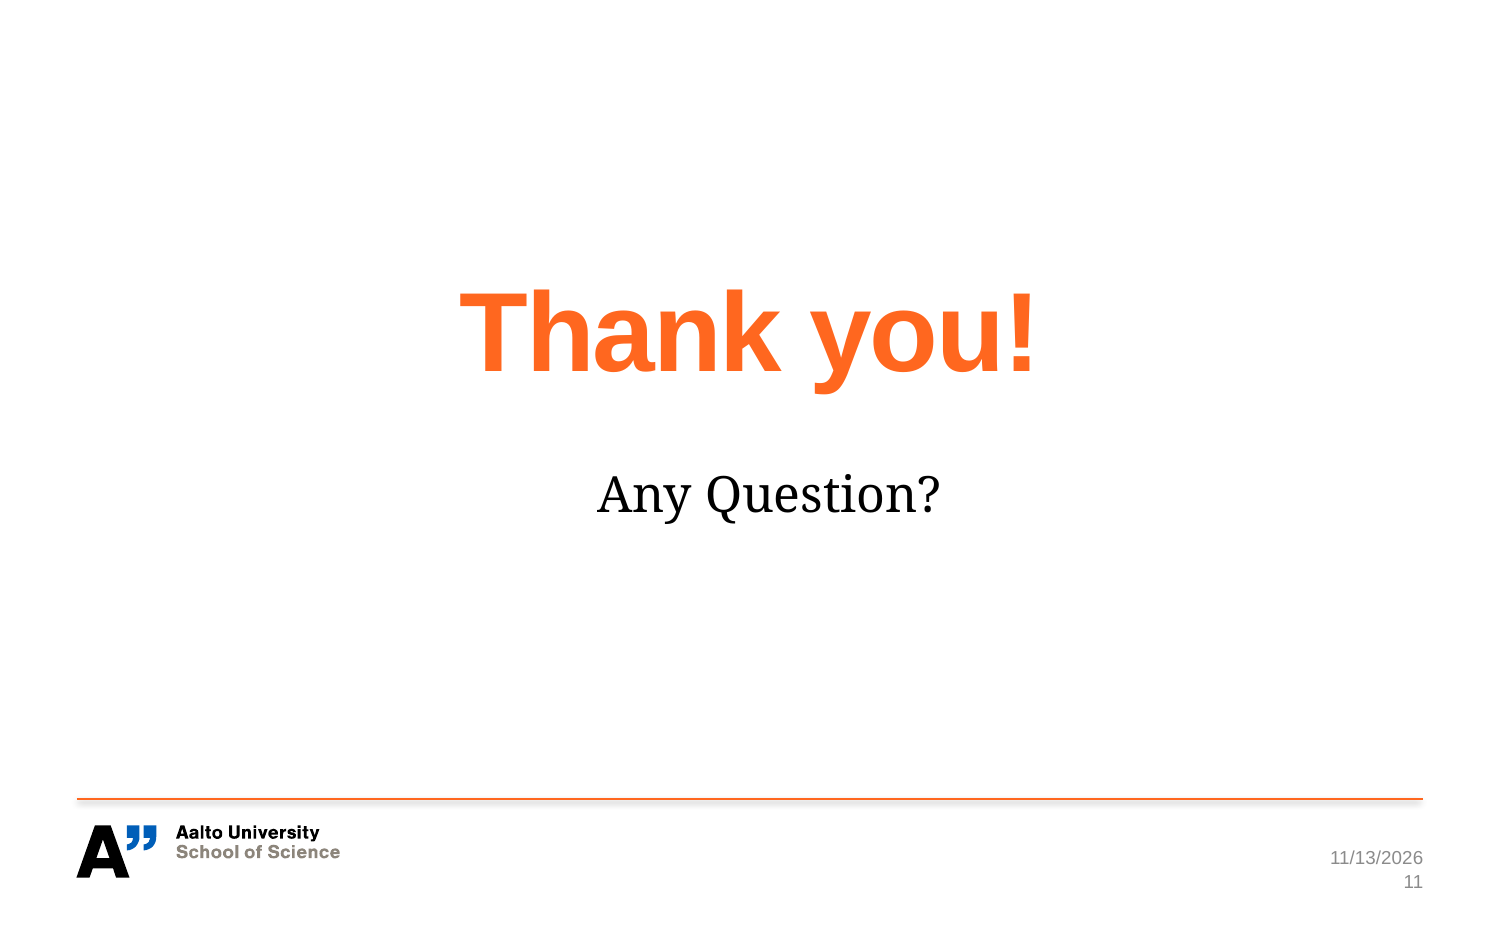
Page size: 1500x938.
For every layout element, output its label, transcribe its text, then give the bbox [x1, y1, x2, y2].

slide_number 11 [829, 870, 1424, 893]
text_box [76, 149, 1424, 755]
text_box Any Question? [234, 462, 1266, 658]
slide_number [829, 844, 1424, 870]
